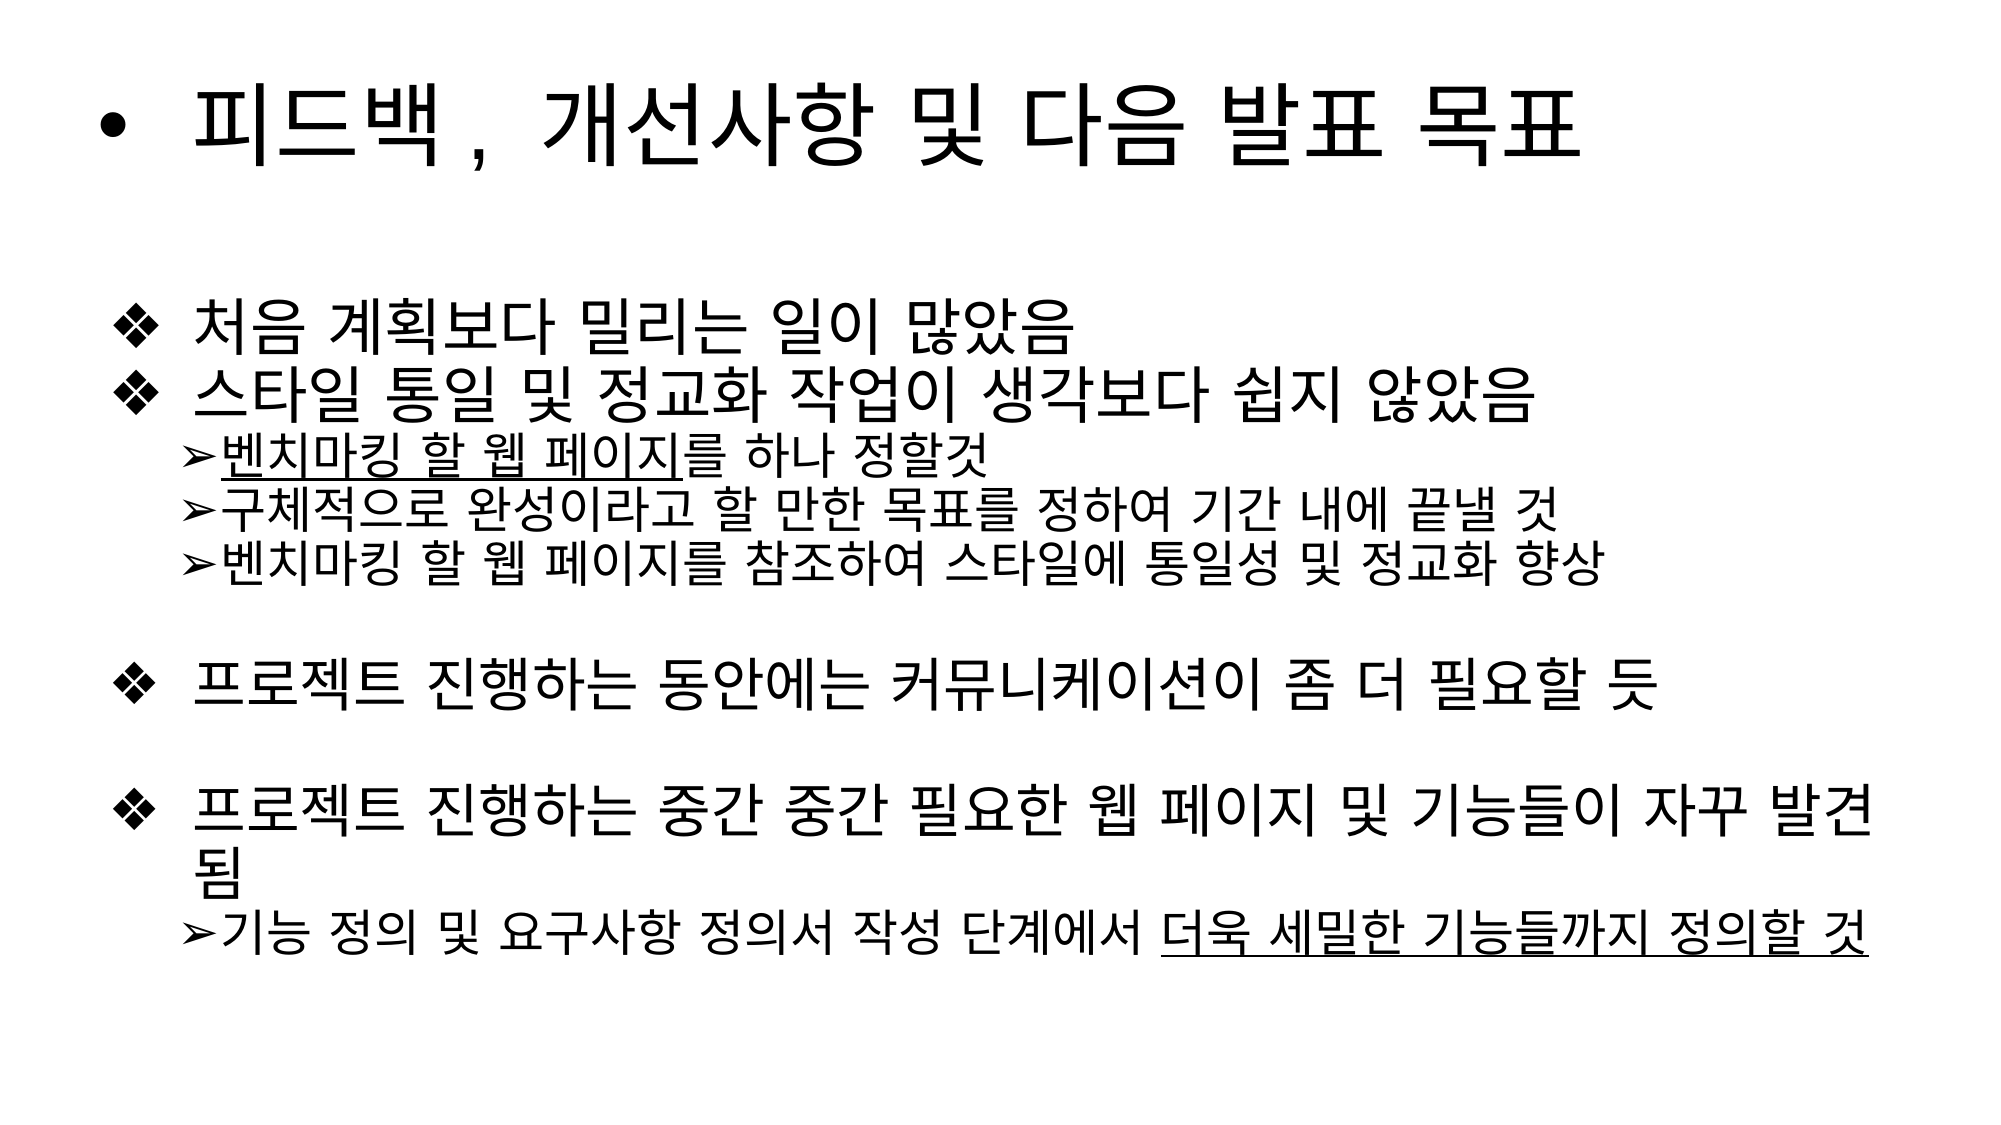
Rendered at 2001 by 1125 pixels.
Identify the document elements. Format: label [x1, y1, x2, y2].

title [97, 59, 1899, 200]
subtitle [108, 211, 1909, 1049]
